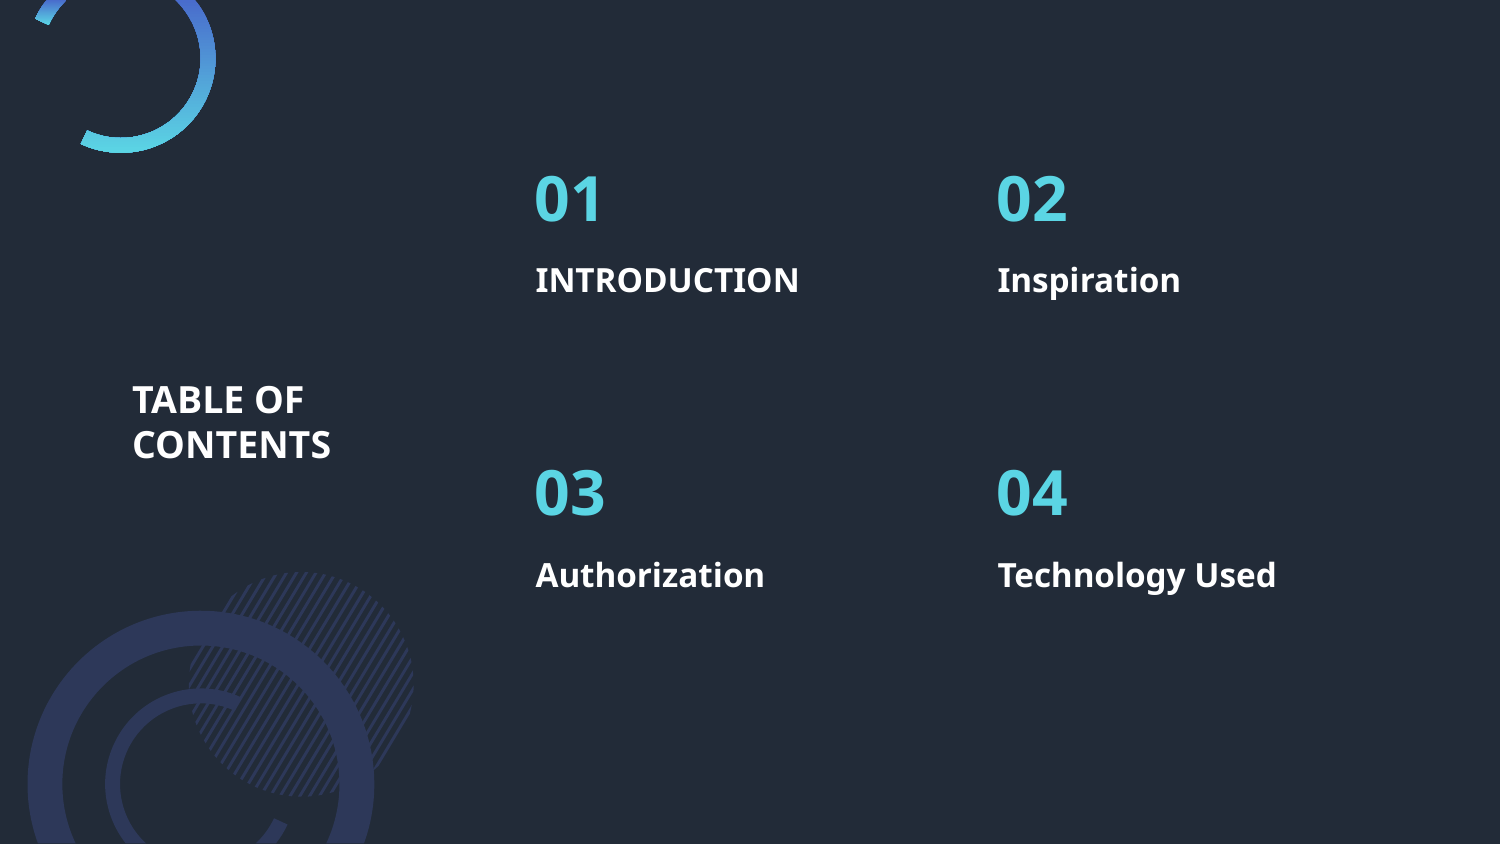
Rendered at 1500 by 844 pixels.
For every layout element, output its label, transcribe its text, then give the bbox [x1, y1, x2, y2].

subtitle Technology Used [982, 543, 1340, 609]
title 03 [520, 449, 701, 544]
title TABLE OF CONTENTS [116, 361, 439, 483]
subtitle INTRODUCTION [520, 248, 878, 315]
title 04 [981, 449, 1162, 544]
subtitle Authorization [520, 543, 878, 609]
title 01 [520, 154, 701, 249]
subtitle Inspiration [982, 248, 1340, 315]
title 02 [981, 154, 1162, 249]
